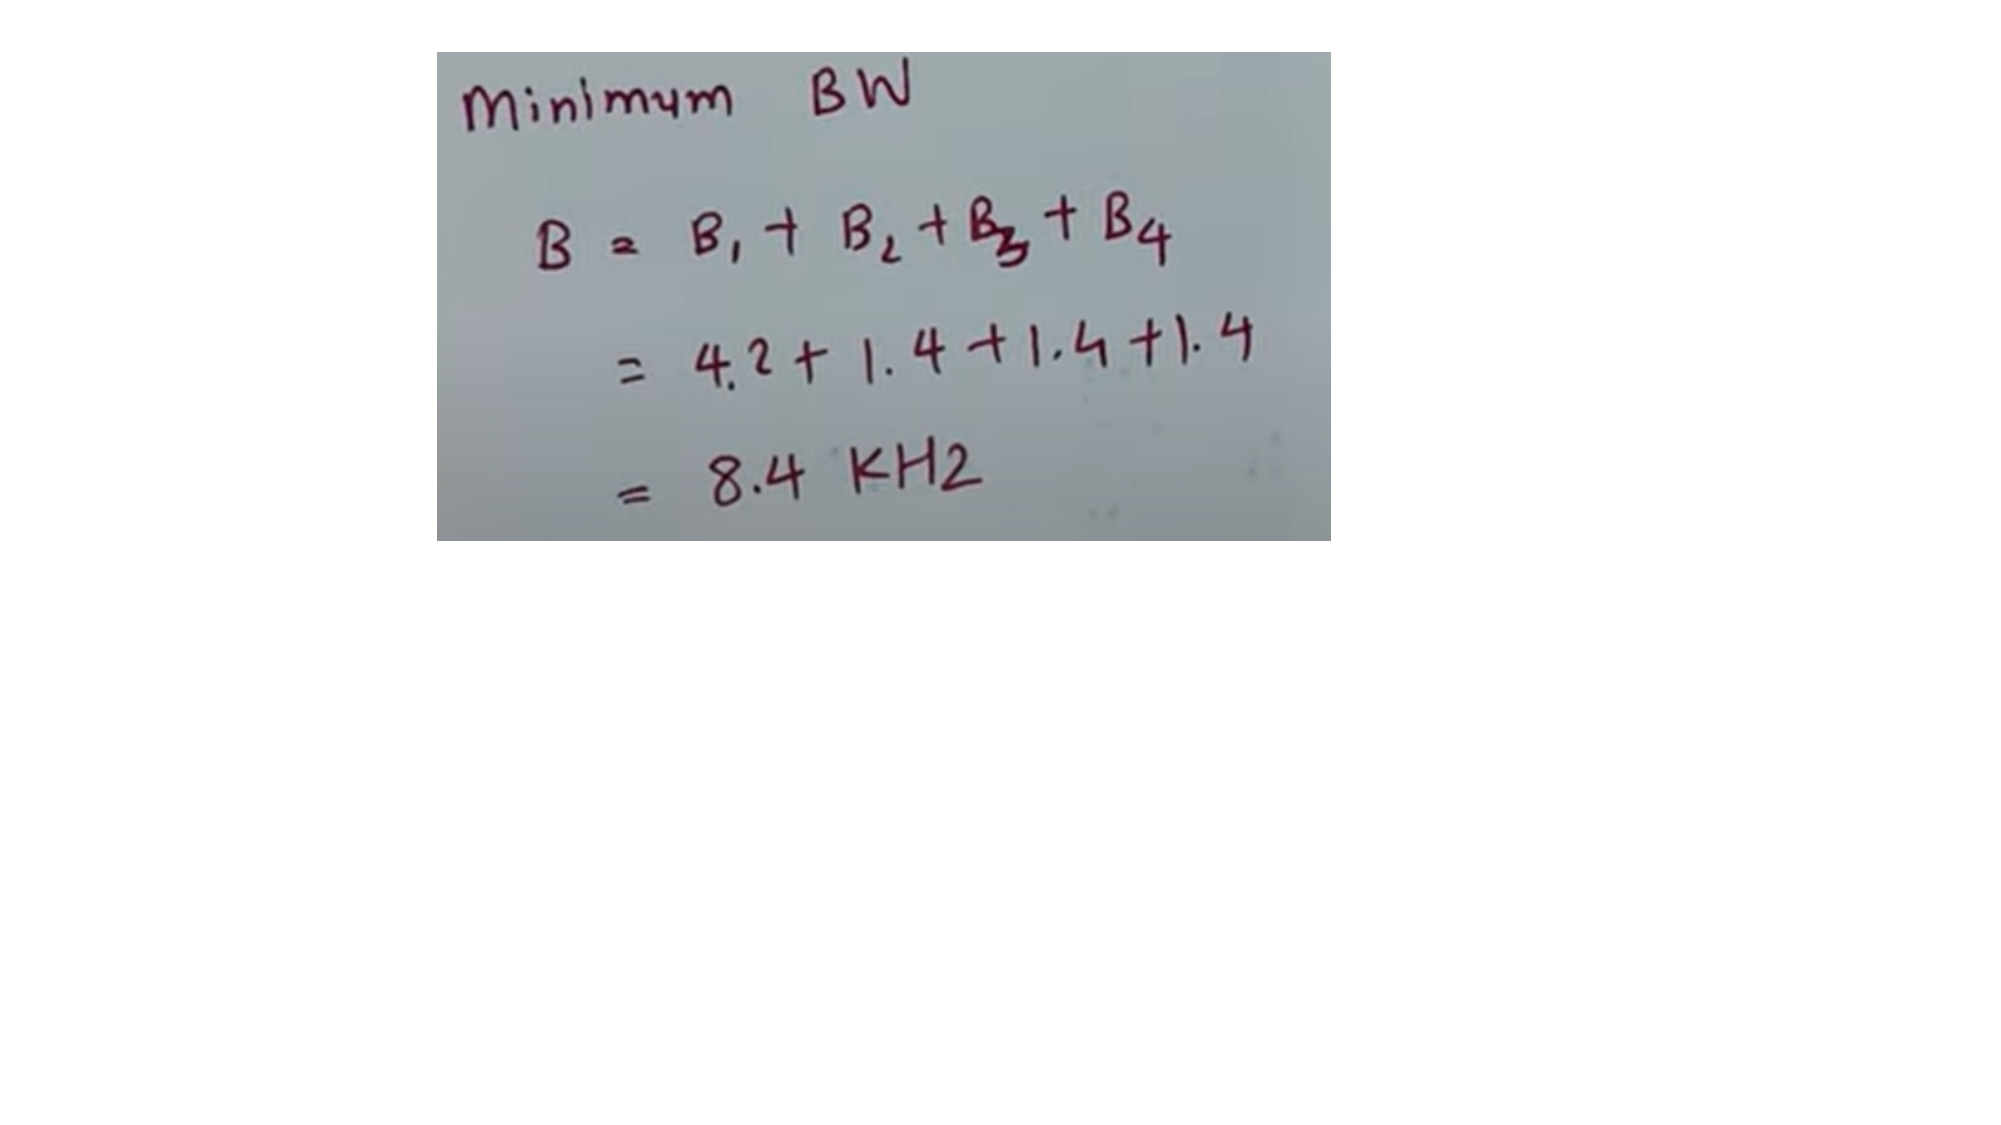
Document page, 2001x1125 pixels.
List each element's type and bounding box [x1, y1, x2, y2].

picture [437, 52, 1331, 541]
